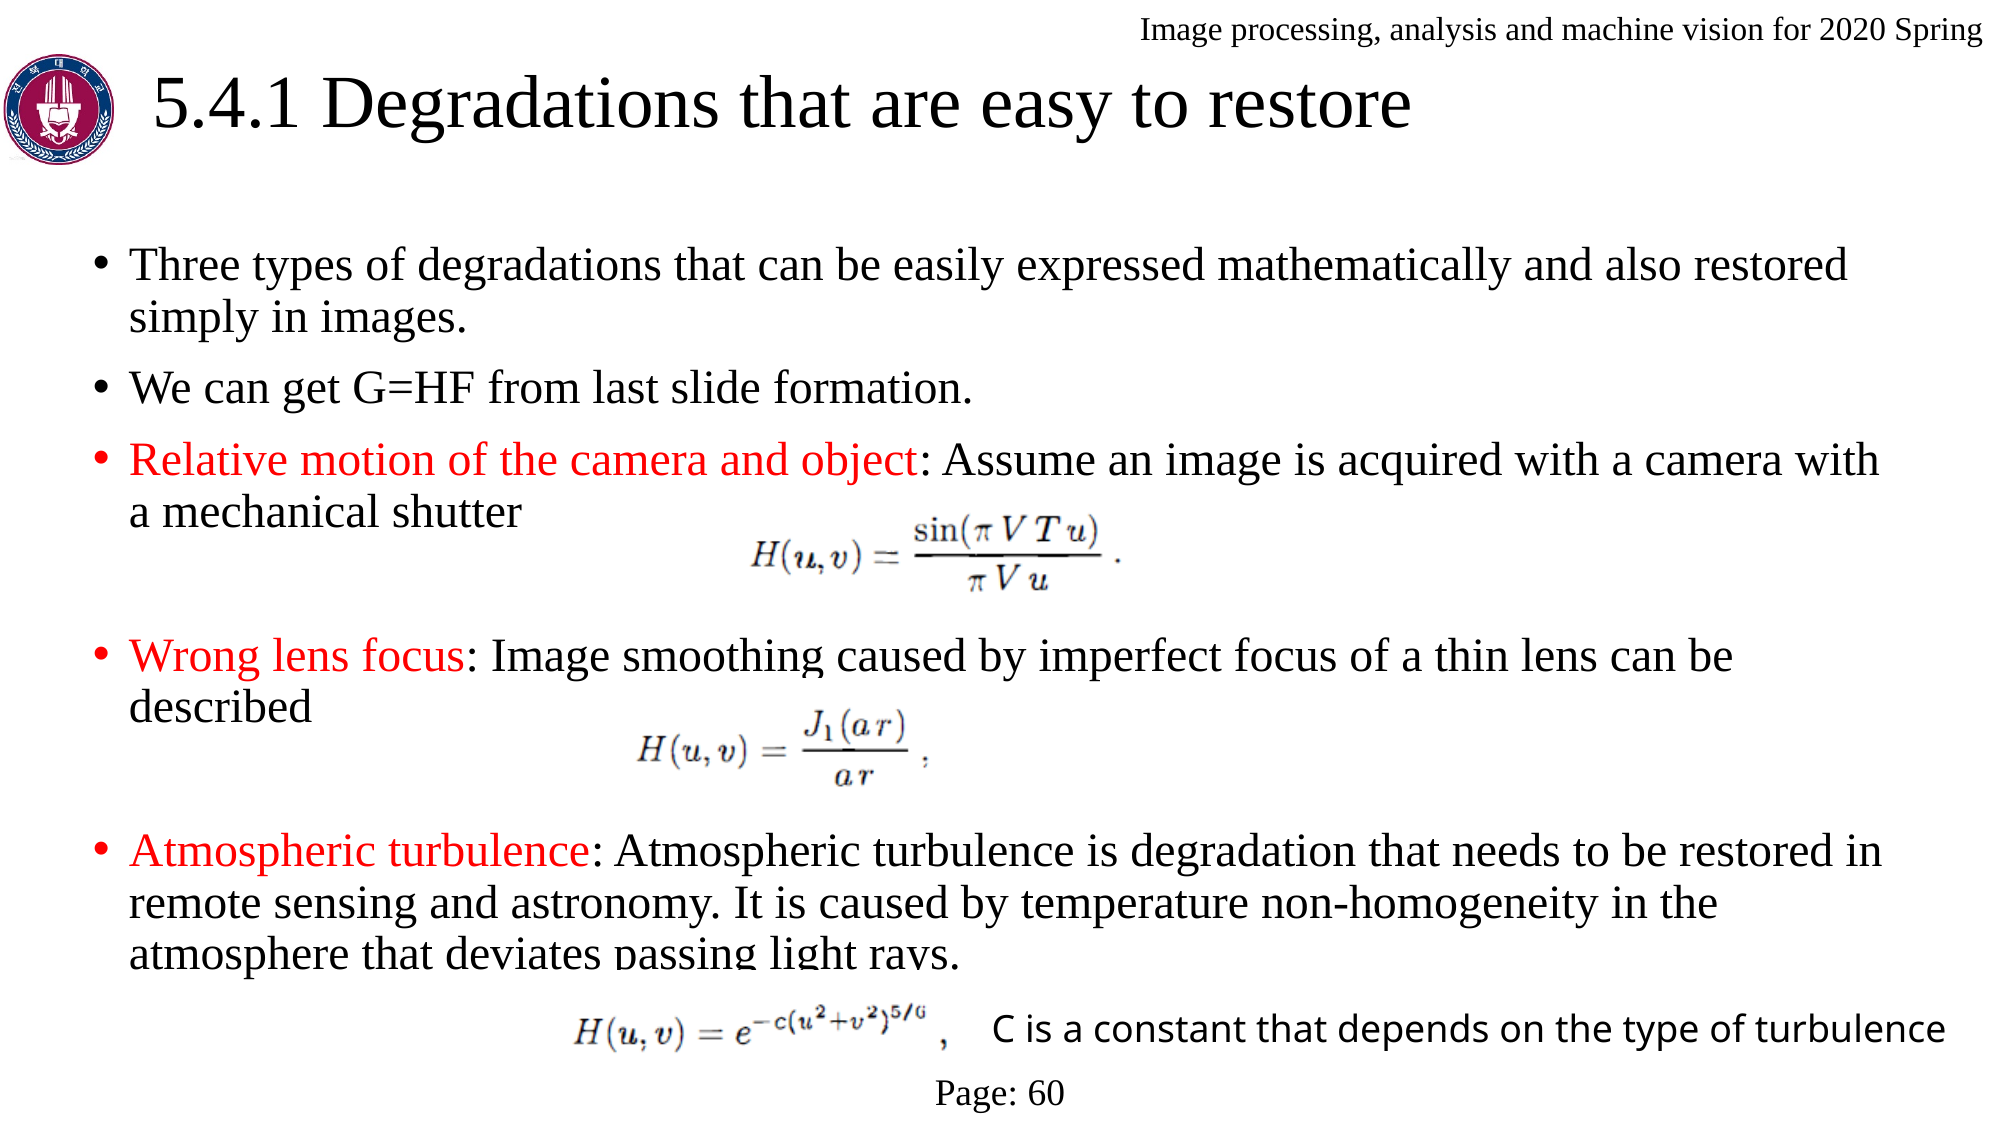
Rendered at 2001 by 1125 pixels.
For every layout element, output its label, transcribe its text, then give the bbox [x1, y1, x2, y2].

picture [559, 970, 1000, 1065]
picture [602, 678, 949, 804]
list 5.4.1 Degradations that are easy to restore [137, 45, 1926, 163]
picture [722, 488, 1165, 615]
text_box C is a constant that depends on the type of turbulence [1000, 997, 1963, 1058]
picture [3, 54, 114, 165]
list Three types of degradations that can be easily expressed mathematically and also restored simply in images. We can get G=HF from last slide formation. Relative motion of the camera and object: Assume an image is acquired with a camera with a mechanical shutter Wrong lens focus: Image smoothing caused by imperfect focus of a thin lens can be described Atmospheric turbulence: Atmospheric turbulence is degradation that needs to be restored in remote sensing and astronomy. It is caused by temperature non-homogeneity in the atmosphere that deviates passing light rays. [78, 231, 1922, 993]
